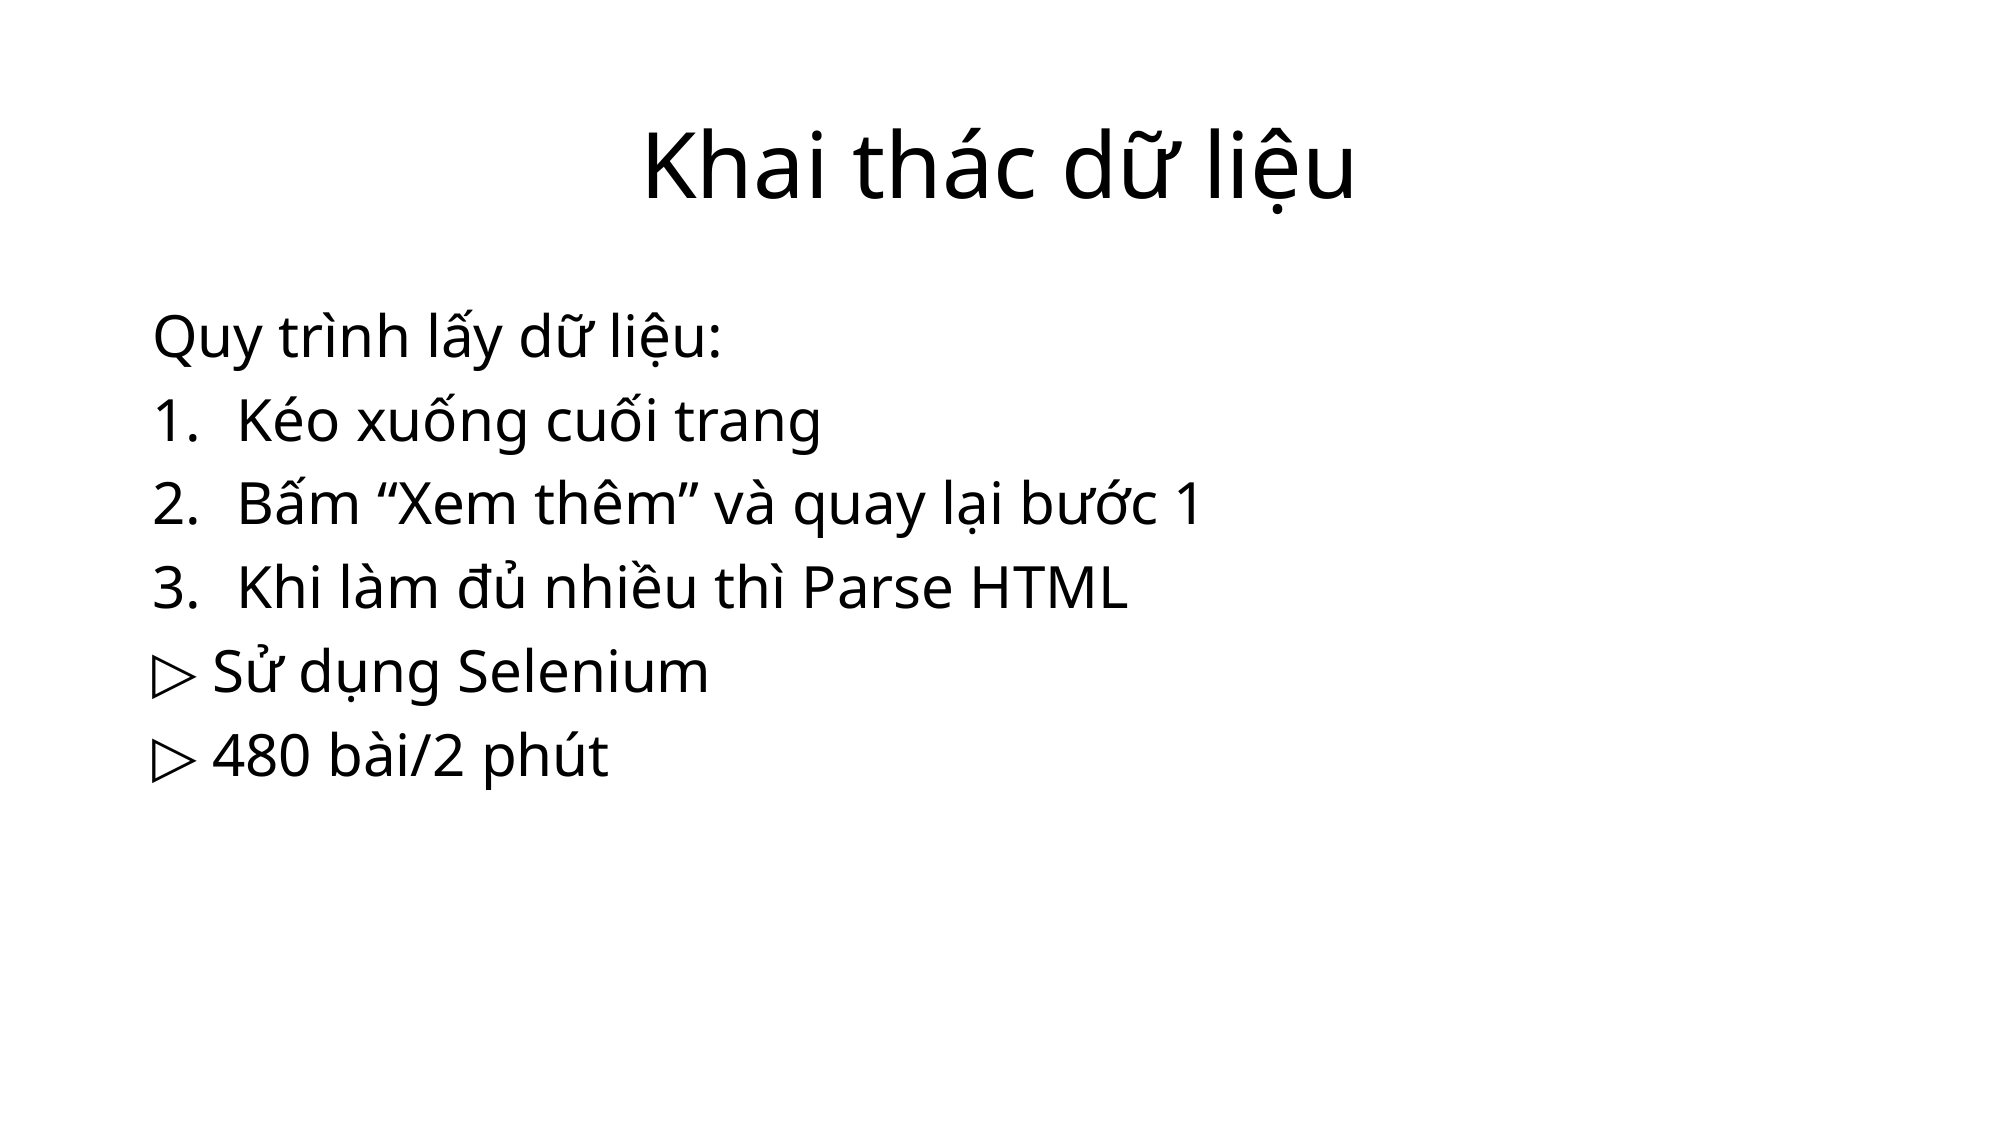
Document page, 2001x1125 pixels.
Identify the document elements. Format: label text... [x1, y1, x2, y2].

title Khai thác dữ liệu [137, 59, 1863, 278]
list Quy trình lấy dữ liệu: Kéo xuống cuối trang Bấm “Xem thêm” và quay lại bước 1 Khi làm đủ nhiều thì Parse HTML ▷ Sử dụng Selenium ▷ 480 bài/2 phút [137, 299, 1863, 1014]
